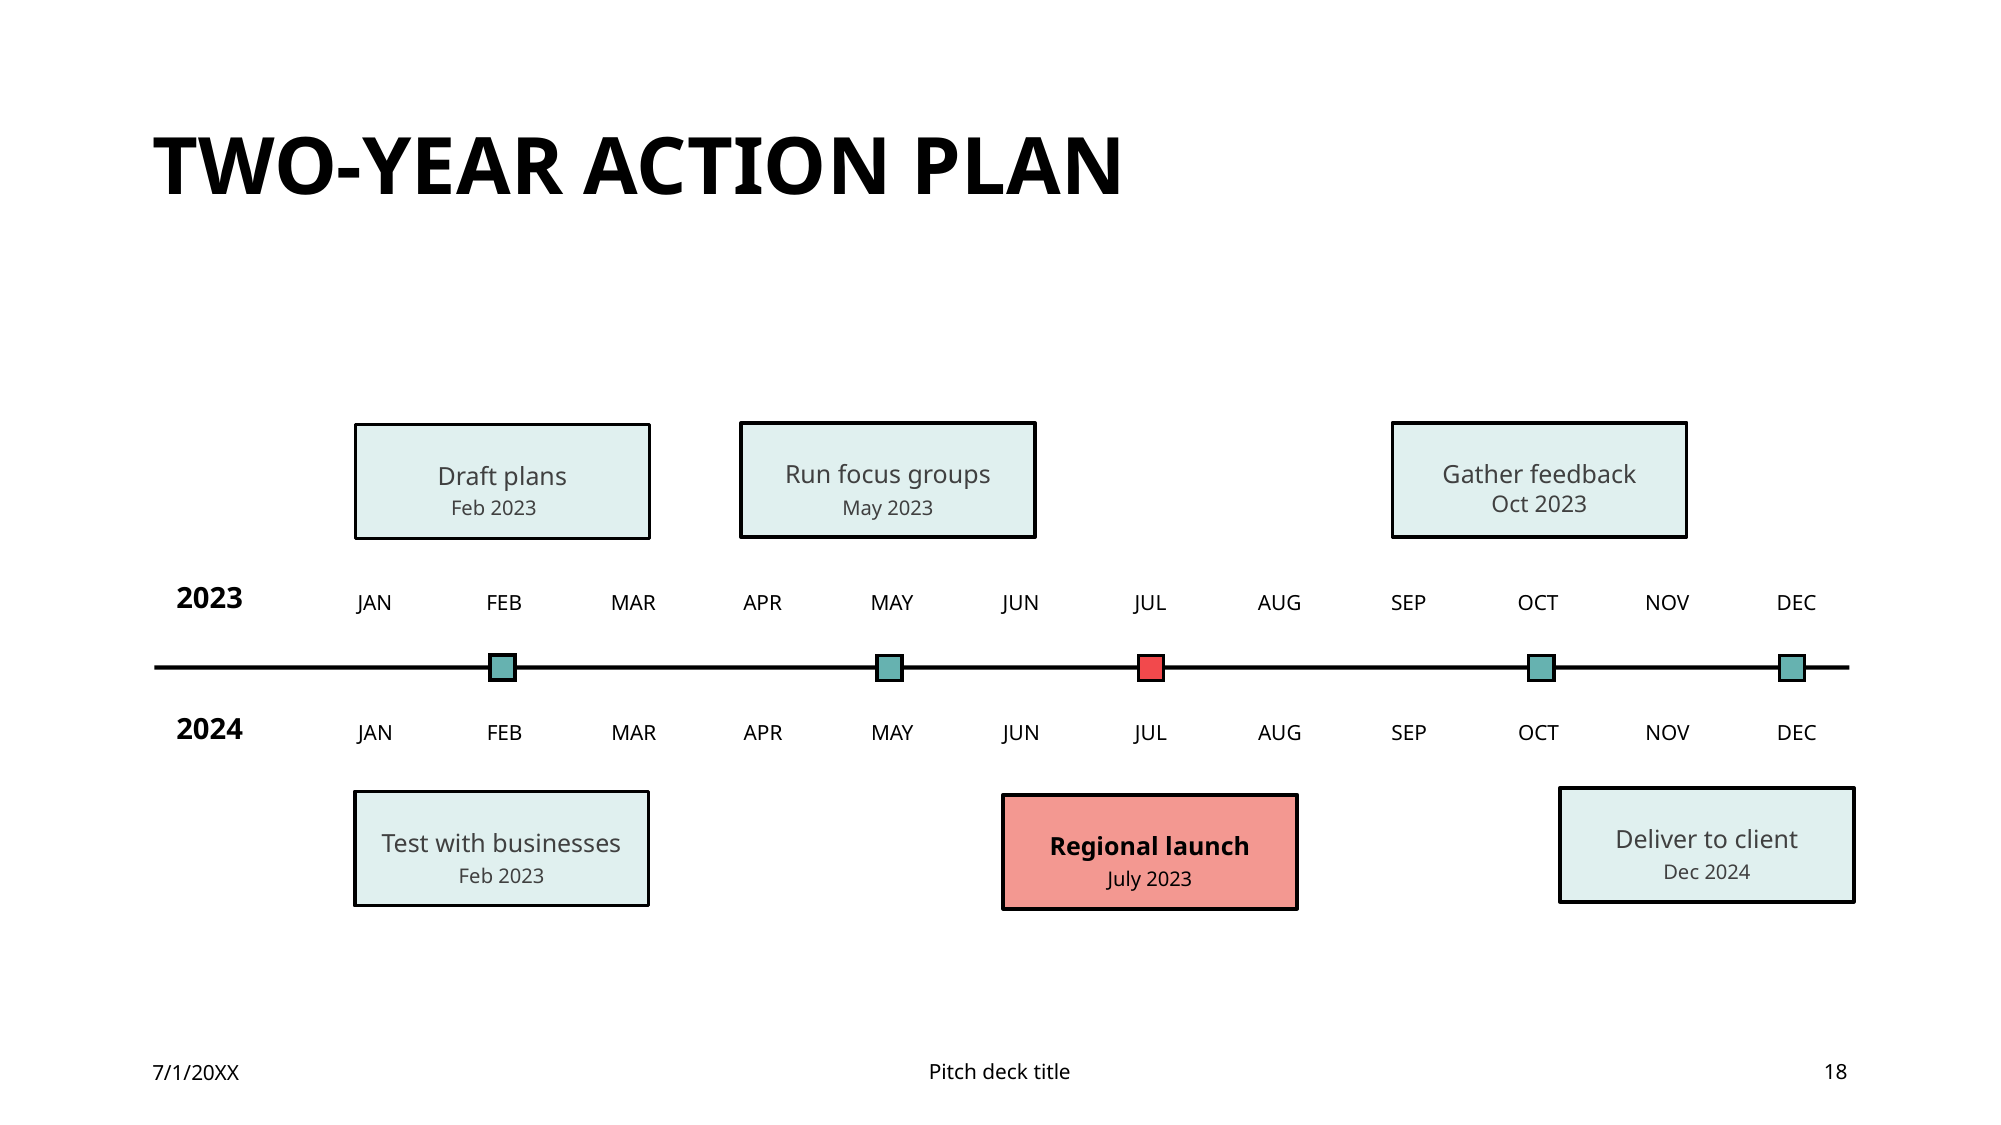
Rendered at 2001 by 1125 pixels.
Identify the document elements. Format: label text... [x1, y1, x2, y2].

text_box [1777, 653, 1807, 683]
text_box [1526, 653, 1556, 683]
list JUL [1098, 714, 1204, 760]
title TWO-YEAR ACTION PLAN [137, 59, 1863, 278]
text_box Regional launch [1003, 794, 1298, 909]
list SEP [1356, 585, 1462, 631]
text_box Feb 2023 [363, 858, 641, 896]
list APR [710, 714, 816, 760]
list FEB [451, 585, 557, 631]
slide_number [137, 1042, 588, 1103]
footer Pitch deck title [662, 1042, 1338, 1103]
text_box Dec 2024 [1568, 855, 1846, 892]
list JAN [323, 714, 428, 760]
text_box Run focus groups [741, 422, 1036, 537]
text_box [875, 653, 904, 683]
list SEP [1356, 714, 1462, 760]
list NOV [1615, 585, 1720, 631]
text_box [488, 653, 517, 682]
list FEB [452, 714, 558, 760]
list APR [710, 585, 815, 631]
text_box Test with businesses [354, 791, 649, 906]
list Gather feedback [1392, 422, 1687, 537]
list MAY [840, 714, 945, 760]
text_box [1136, 653, 1166, 683]
list OCT [1485, 585, 1591, 631]
list Oct 2023 [1401, 485, 1679, 523]
list JUL [1098, 585, 1203, 631]
list 2024 [150, 692, 270, 768]
list 2023 [150, 561, 270, 637]
list DEC [1744, 585, 1849, 631]
list MAR [581, 714, 687, 760]
list DEC [1744, 714, 1850, 760]
text_box Draft plans [355, 424, 650, 539]
text_box May 2023 [749, 490, 1027, 528]
list JUN [968, 585, 1074, 631]
text_box July 2023 [1011, 862, 1289, 899]
list NOV [1615, 714, 1720, 760]
list OCT [1486, 714, 1591, 760]
list MAY [839, 585, 945, 631]
list JUN [969, 714, 1074, 760]
list AUG [1227, 585, 1332, 631]
text_box Feb 2023 [355, 490, 633, 528]
list MAR [580, 585, 686, 631]
slide_number 18 [1412, 1042, 1863, 1103]
list AUG [1227, 714, 1333, 760]
text_box Deliver to client [1559, 787, 1854, 902]
list JAN [322, 585, 428, 631]
